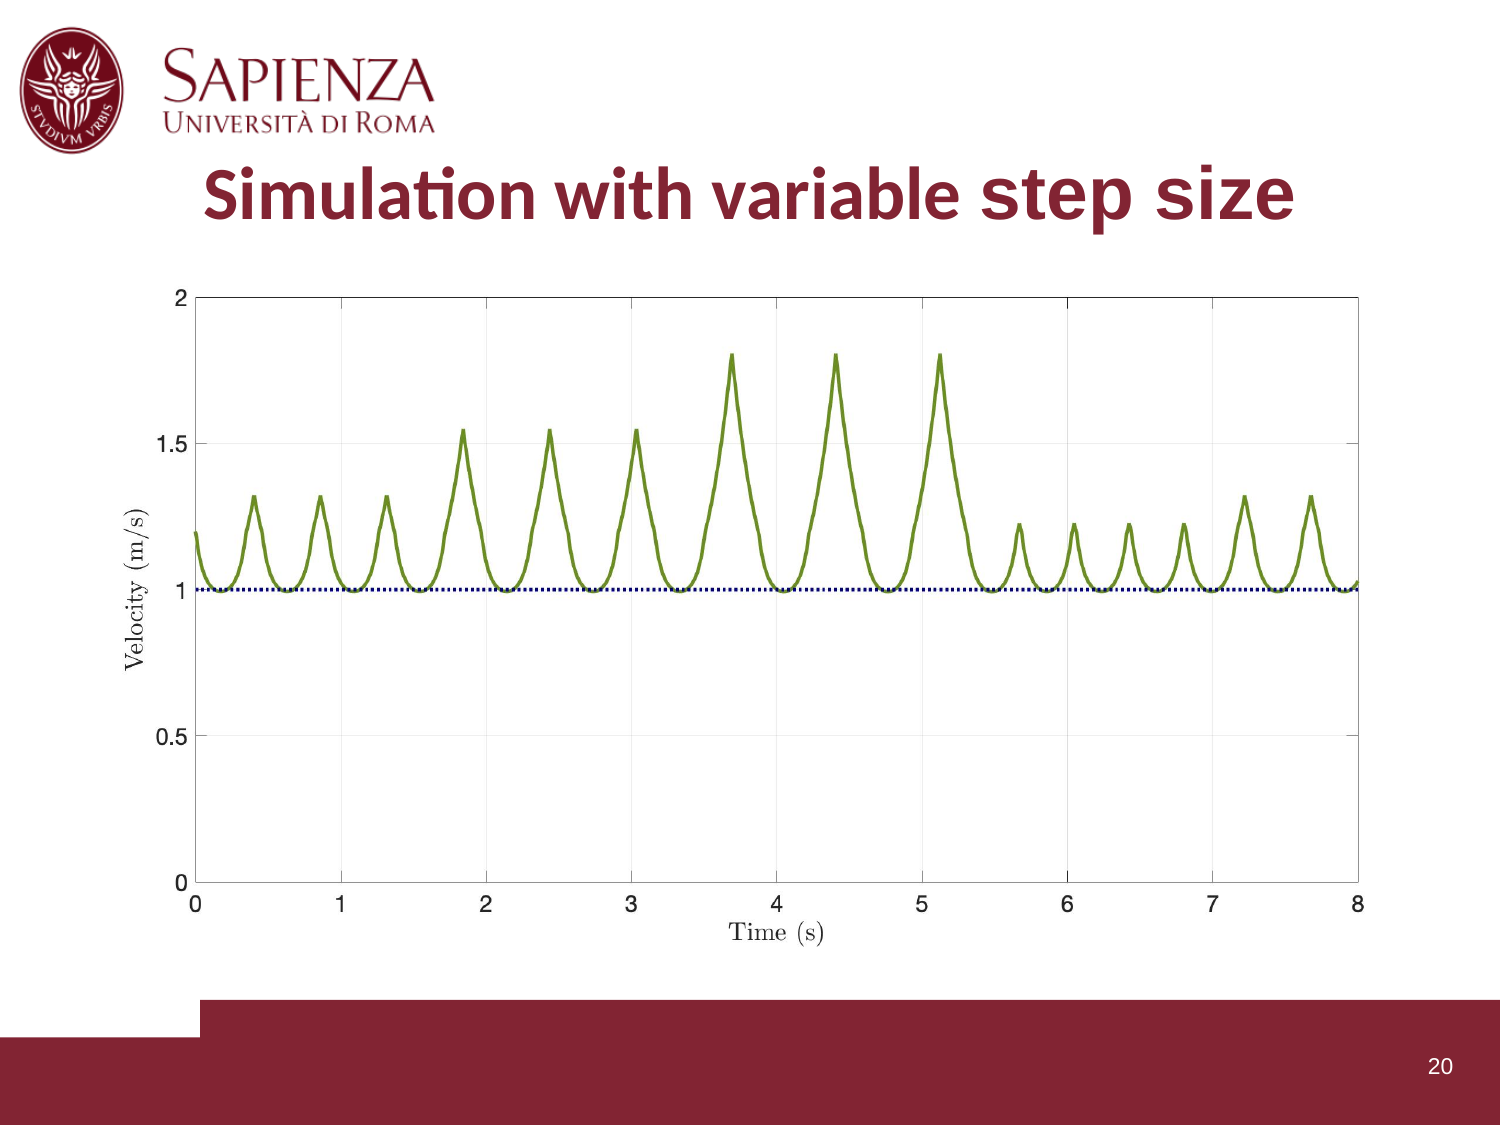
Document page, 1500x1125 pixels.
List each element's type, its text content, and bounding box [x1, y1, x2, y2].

title Simulation with variable step size [112, 137, 1388, 241]
picture [0, 243, 1500, 961]
text_box 20 [1412, 1044, 1500, 1087]
